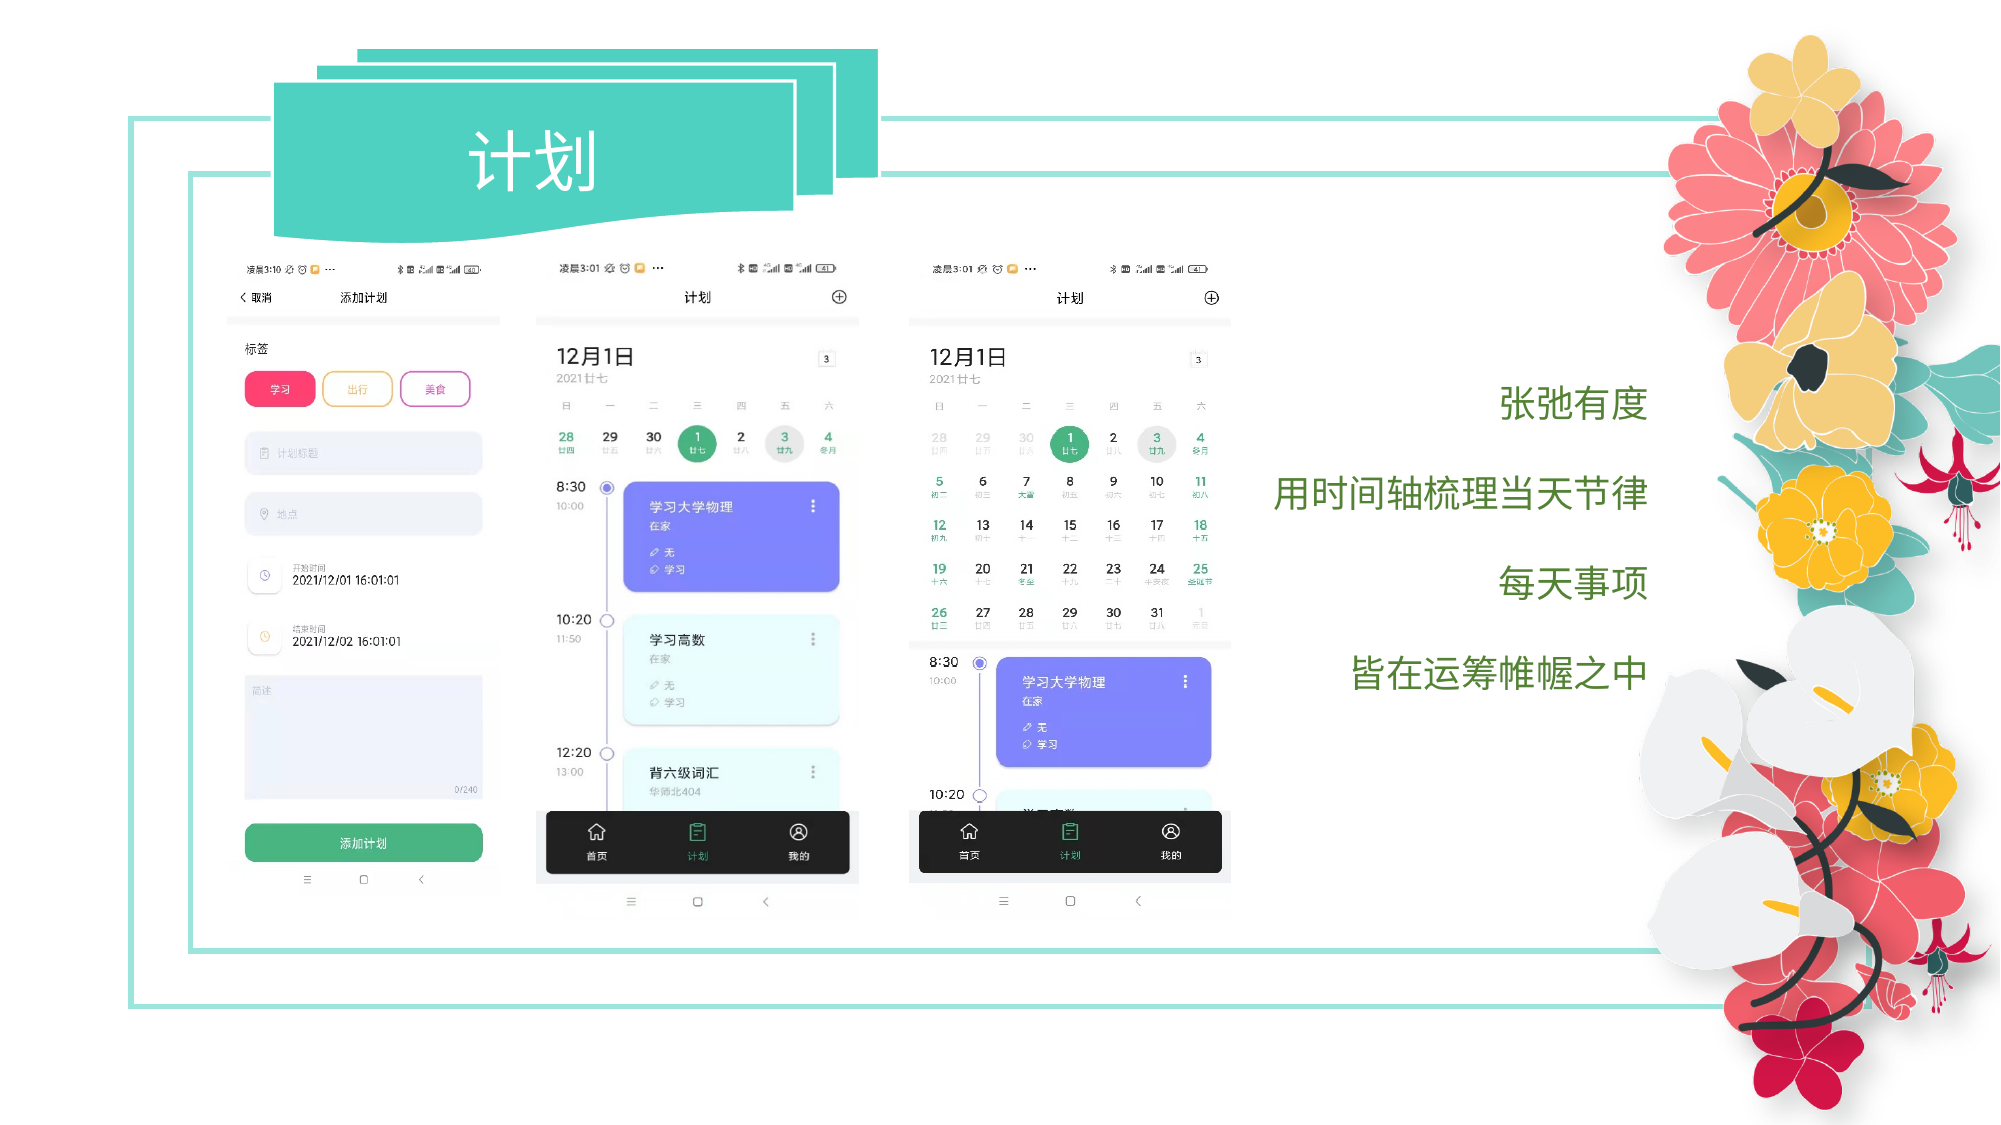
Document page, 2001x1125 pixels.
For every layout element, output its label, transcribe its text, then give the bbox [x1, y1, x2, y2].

picture [1627, 24, 2000, 1125]
text_box 张弛有度 用时间轴梳理当天节律 每天事项 皆在运筹帷幄之中 [1231, 373, 1627, 748]
text_box [130, 117, 1627, 1007]
picture [227, 256, 500, 897]
picture [536, 254, 859, 920]
picture [909, 256, 1231, 920]
text_box 计划 [271, 46, 881, 246]
text_box [189, 173, 1627, 952]
